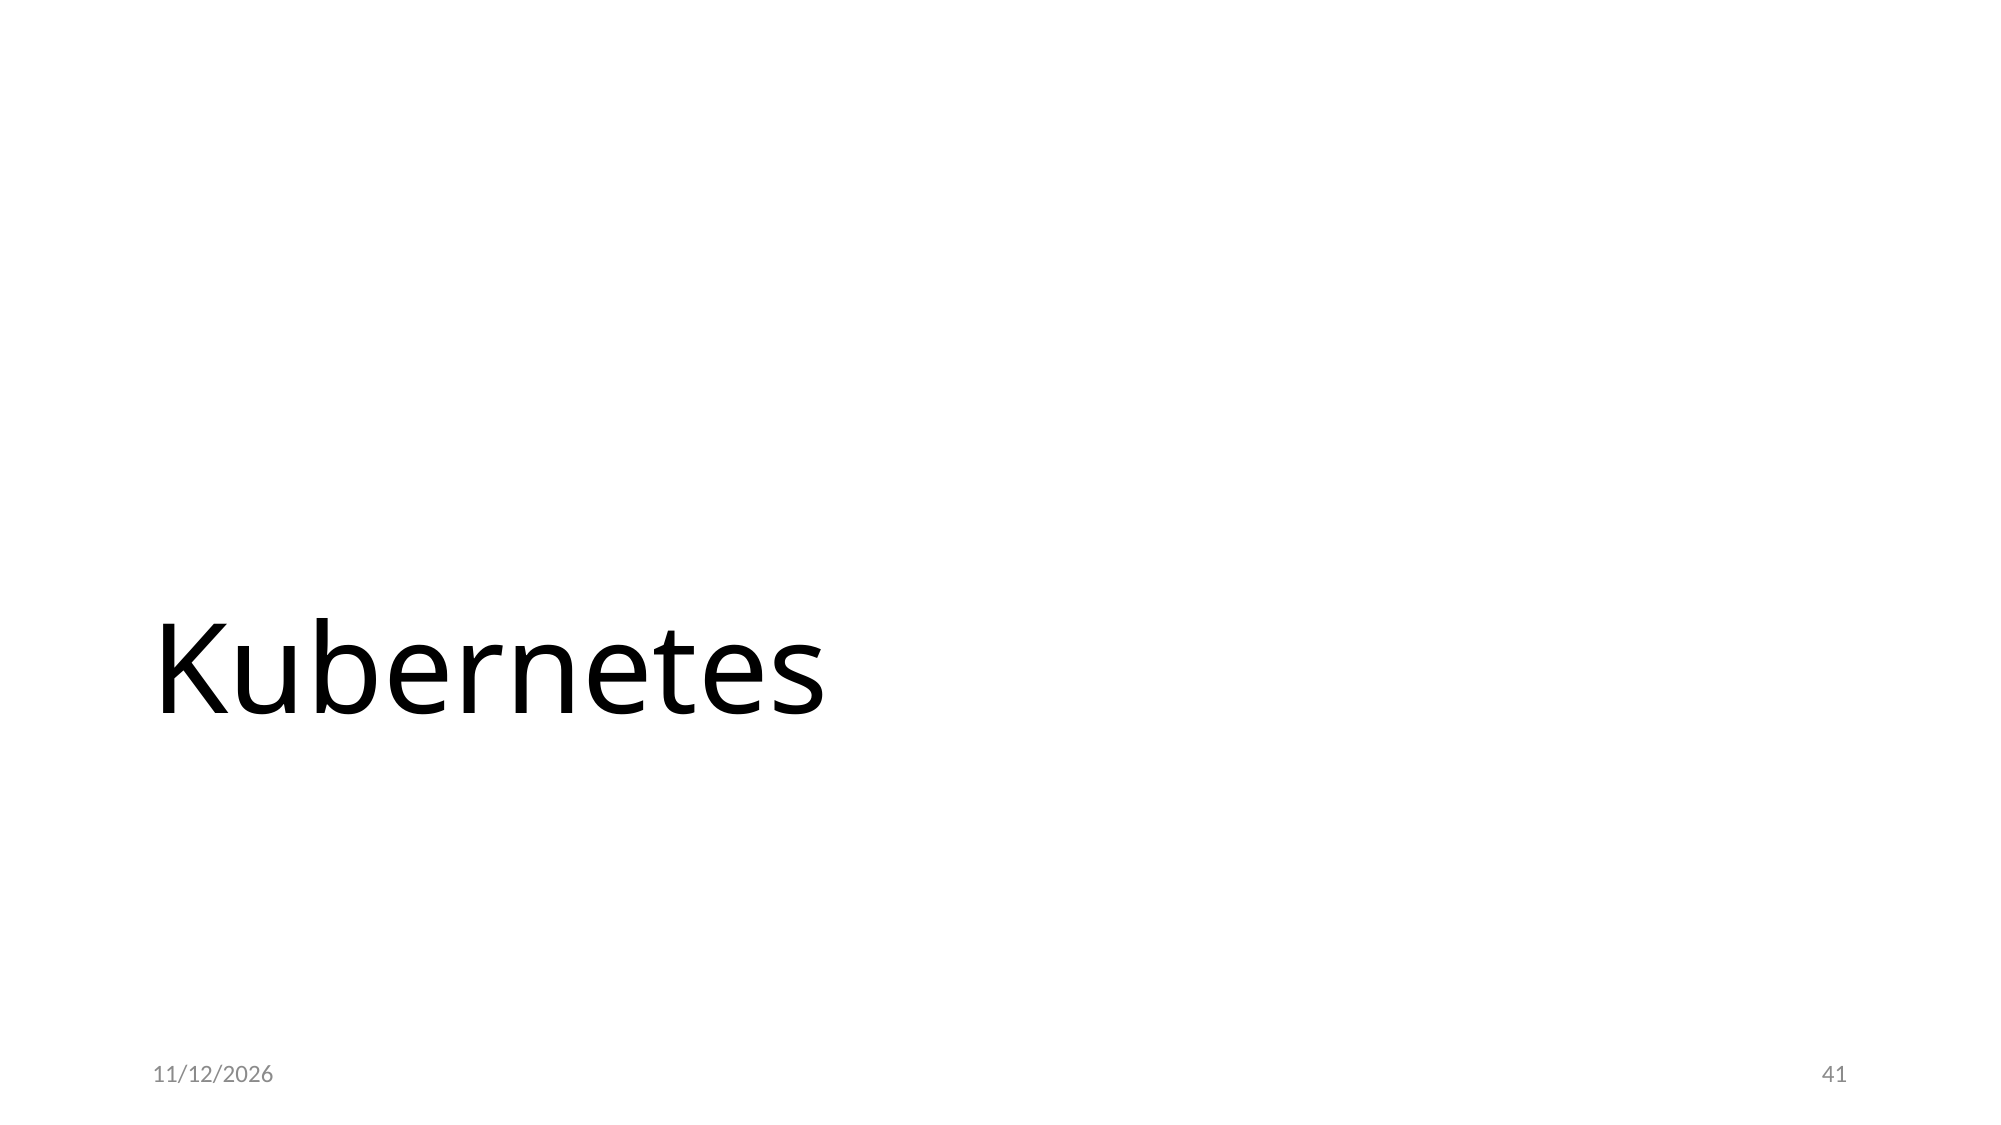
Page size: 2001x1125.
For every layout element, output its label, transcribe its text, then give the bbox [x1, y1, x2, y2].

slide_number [137, 1042, 588, 1103]
title Kubernetes [136, 280, 1862, 749]
slide_number 41 [1412, 1042, 1863, 1103]
